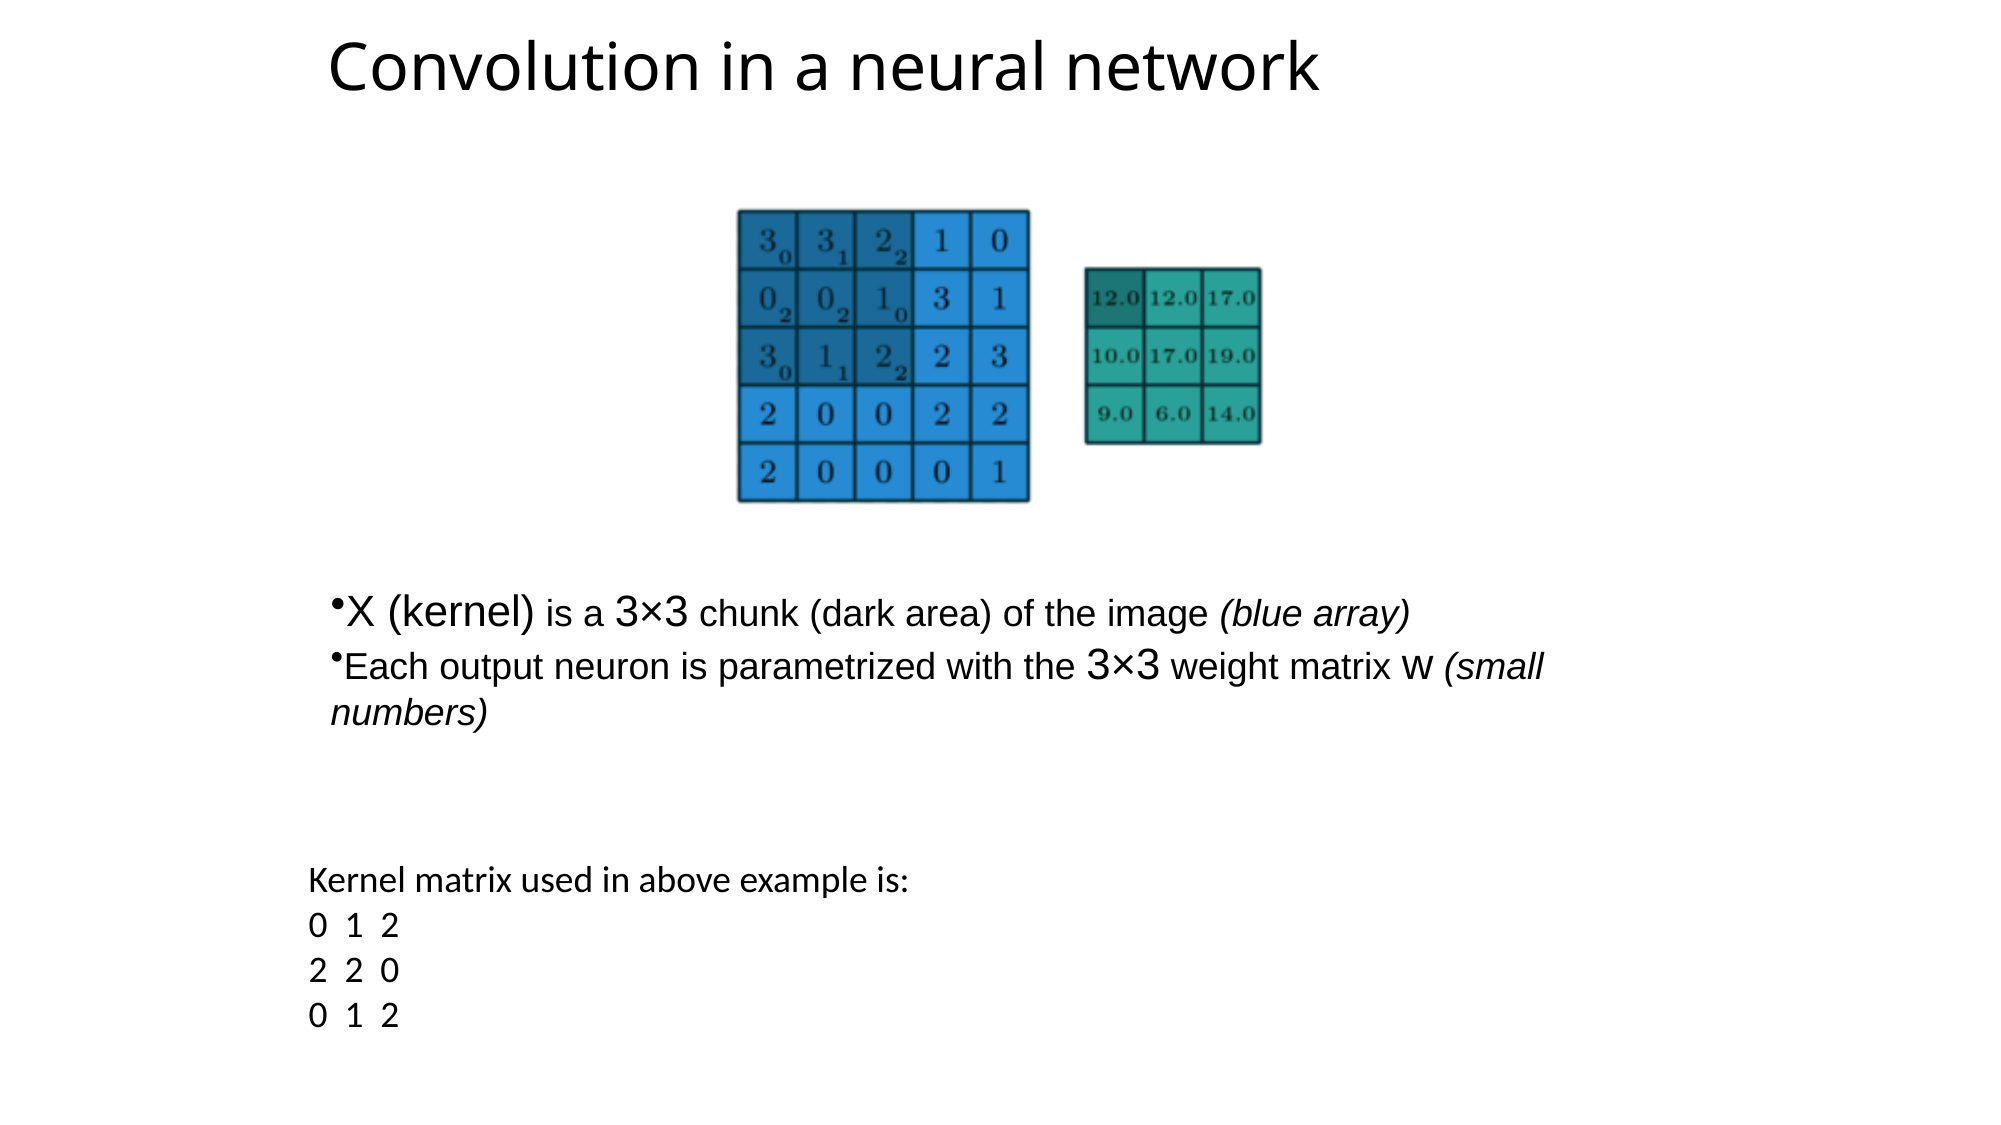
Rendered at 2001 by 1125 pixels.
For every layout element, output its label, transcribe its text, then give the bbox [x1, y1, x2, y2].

title Convolution in a neural network [312, 24, 1671, 113]
picture [670, 142, 1330, 571]
text_box X (kernel) is a 3×3 chunk (dark area) of the image (blue array) Each output neuron is parametrized with the 3×3 weight matrix w (small numbers) [315, 530, 1727, 786]
text_box Kernel matrix used in above example is: 0 1 2 2 2 0 0 1 2 [293, 847, 982, 1043]
